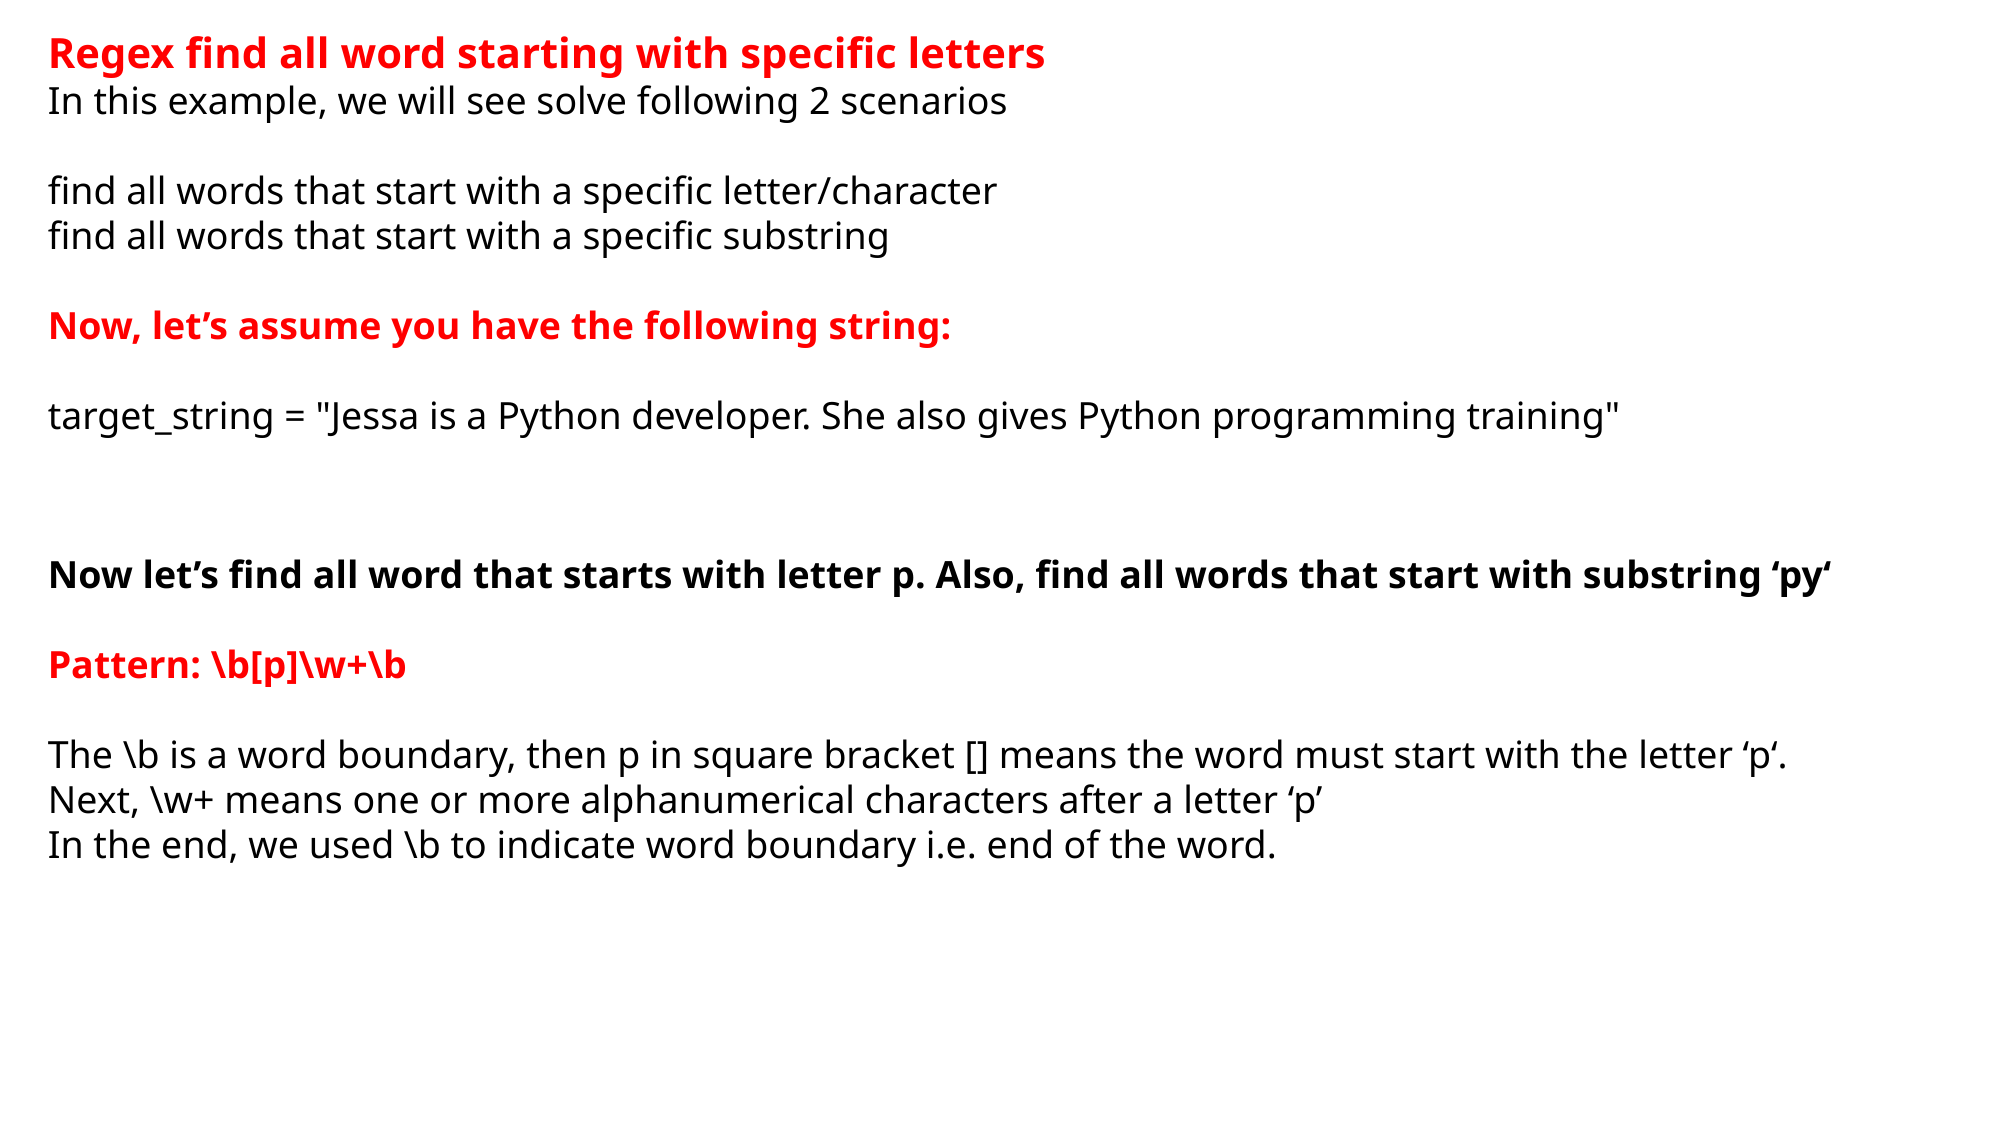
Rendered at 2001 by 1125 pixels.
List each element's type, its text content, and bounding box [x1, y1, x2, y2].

text_box Regex find all word starting with specific letters In this example, we will see solve following 2 scenarios find all words that start with a specific letter/character find all words that start with a specific substring Now, let’s assume you have the following string: target_string = "Jessa is a Python developer. She also gives Python programming training" [33, 19, 1954, 444]
text_box Now let’s find all word that starts with letter p. Also, find all words that start with substring ‘py‘ Pattern: \b[p]\w+\b The \b is a word boundary, then p in square bracket [] means the word must start with the letter ‘p‘. Next, \w+ means one or more alphanumerical characters after a letter ‘p’ In the end, we used \b to indicate word boundary i.e. end of the word. [33, 543, 1966, 874]
